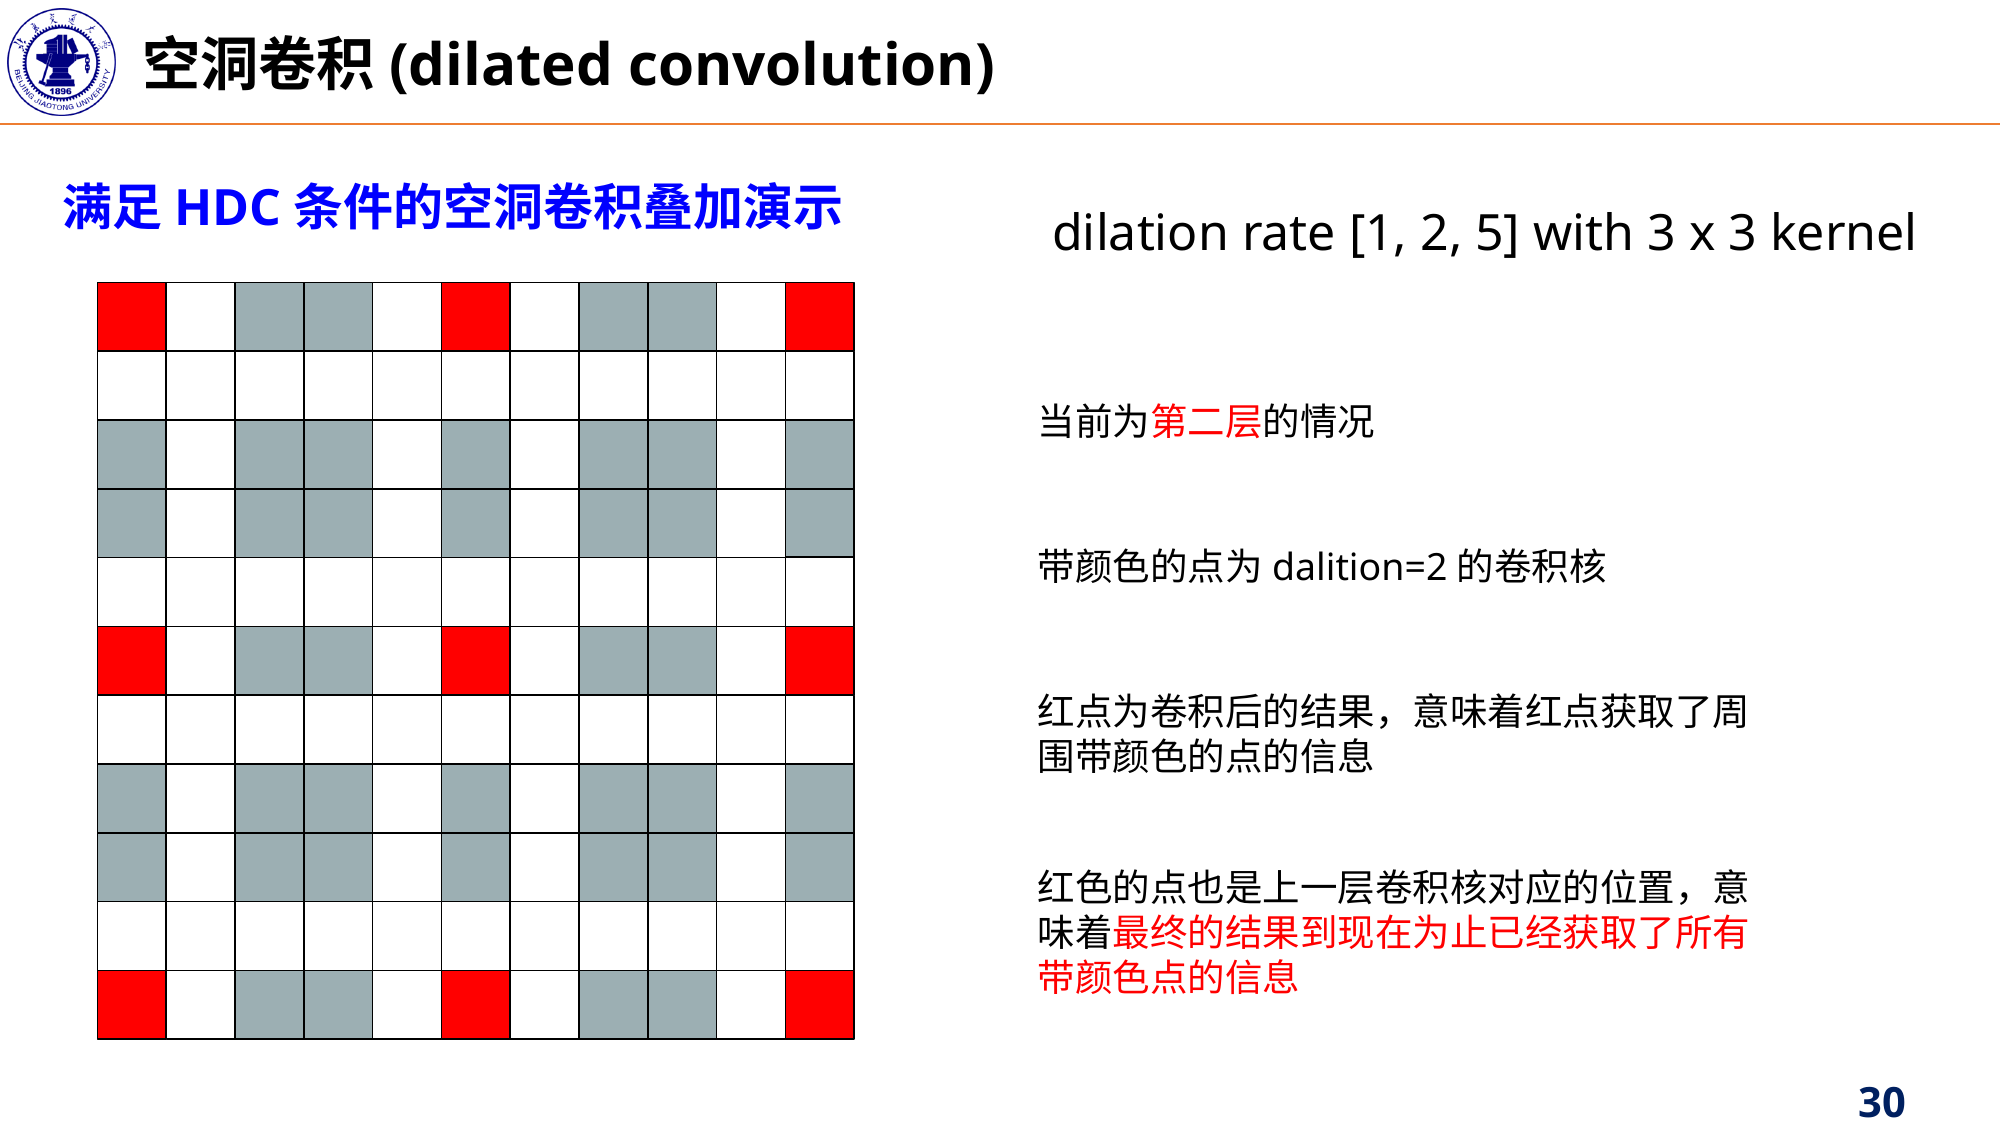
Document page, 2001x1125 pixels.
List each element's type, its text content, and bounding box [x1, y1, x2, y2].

text_box [785, 626, 855, 695]
text_box [235, 902, 303, 970]
text_box [373, 832, 441, 901]
text_box [647, 352, 716, 419]
text_box [372, 901, 441, 970]
text_box [647, 419, 717, 489]
text_box [579, 626, 648, 696]
text_box [97, 695, 166, 764]
text_box [303, 832, 373, 902]
text_box [579, 558, 647, 626]
text_box [441, 695, 510, 764]
text_box [647, 282, 717, 352]
text_box [97, 351, 166, 419]
text_box 红点为卷积后的结果，意味着红点获取了周围带颜色的点的信息 [1023, 681, 1787, 786]
text_box [648, 764, 716, 832]
text_box [717, 420, 785, 488]
text_box [303, 488, 373, 558]
text_box [511, 488, 579, 557]
text_box [97, 832, 167, 902]
text_box [167, 764, 235, 832]
text_box [579, 832, 647, 902]
text_box [648, 626, 716, 695]
text_box dilation rate [1, 2, 5] with 3 x 3 kernel [1037, 192, 1934, 268]
text_box [441, 420, 511, 488]
text_box [235, 626, 303, 696]
text_box [579, 420, 647, 488]
text_box [235, 696, 303, 764]
text_box [303, 970, 373, 1040]
text_box [785, 764, 855, 833]
text_box [303, 558, 372, 626]
text_box [785, 488, 855, 558]
text_box [579, 352, 647, 420]
text_box [372, 695, 441, 764]
text_box [647, 695, 716, 764]
text_box [510, 695, 579, 764]
text_box [97, 764, 167, 832]
text_box [647, 970, 717, 1040]
text_box [716, 695, 785, 764]
text_box [579, 970, 647, 1040]
text_box [510, 282, 579, 351]
text_box [166, 351, 235, 420]
text_box [510, 626, 579, 695]
text_box [372, 351, 441, 420]
text_box [373, 488, 441, 557]
text_box [785, 419, 855, 488]
text_box [97, 419, 167, 488]
text_box [166, 557, 235, 626]
text_box [97, 626, 166, 695]
text_box [785, 902, 855, 970]
text_box [167, 832, 235, 901]
text_box [235, 352, 303, 419]
text_box [235, 832, 303, 902]
text_box [167, 488, 235, 557]
picture [7, 8, 116, 116]
text_box [373, 970, 441, 1040]
text_box [511, 832, 579, 901]
text_box [303, 282, 373, 352]
text_box [785, 351, 855, 419]
text_box [785, 833, 855, 902]
text_box [441, 902, 510, 970]
text_box [510, 901, 579, 970]
text_box [166, 695, 235, 764]
text_box [441, 970, 510, 1040]
text_box [441, 488, 511, 558]
text_box [716, 764, 785, 832]
text_box [235, 970, 303, 1040]
text_box [97, 902, 166, 970]
text_box [303, 696, 372, 764]
text_box [579, 282, 647, 352]
text_box [716, 351, 785, 420]
text_box [303, 352, 372, 420]
text_box [579, 696, 647, 764]
text_box 带颜色的点为dalition=2的卷积核 [1023, 535, 1766, 596]
text_box [235, 764, 303, 832]
text_box [511, 764, 579, 832]
text_box [235, 419, 304, 488]
text_box 红色的点也是上一层卷积核对应的位置，意味着最终的结果到现在为止已经获取了所有带颜色点的信息 [1023, 856, 1787, 1007]
text_box [716, 557, 785, 626]
text_box [166, 901, 235, 970]
text_box [785, 970, 855, 1040]
text_box [511, 420, 579, 488]
text_box [441, 832, 511, 902]
text_box [647, 832, 717, 902]
text_box [647, 902, 716, 970]
text_box [441, 282, 510, 351]
text_box [373, 764, 441, 832]
text_box 当前为第二层的情况 [1023, 390, 1479, 451]
text_box [717, 970, 785, 1040]
text_box [647, 557, 716, 626]
text_box [441, 626, 510, 695]
text_box [303, 902, 372, 970]
text_box [510, 557, 579, 626]
text_box [441, 351, 510, 420]
text_box [579, 902, 647, 970]
text_box [303, 626, 373, 696]
text_box [166, 626, 235, 695]
text_box [166, 970, 235, 1040]
text_box [235, 488, 303, 558]
text_box [303, 764, 373, 832]
text_box [441, 558, 510, 626]
text_box [717, 282, 785, 351]
text_box [167, 420, 235, 488]
text_box [579, 488, 648, 558]
text_box [648, 489, 716, 557]
text_box [235, 558, 303, 626]
text_box [510, 970, 579, 1040]
text_box [717, 832, 785, 901]
text_box [372, 557, 441, 626]
text_box [579, 764, 648, 832]
text_box [716, 488, 785, 557]
text_box [235, 282, 303, 352]
text_box [97, 488, 167, 558]
text_box [303, 420, 373, 488]
text_box 空洞卷积(dilated convolution) [127, 19, 1958, 105]
text_box 满足HDC条件的空洞卷积叠加演示 [47, 168, 859, 244]
text_box [510, 351, 579, 420]
text_box [716, 626, 785, 695]
text_box [373, 282, 441, 351]
text_box [373, 420, 441, 488]
text_box [166, 282, 235, 351]
text_box [97, 970, 166, 1040]
text_box [716, 901, 785, 970]
text_box [785, 282, 855, 351]
text_box [441, 764, 511, 832]
text_box [97, 558, 166, 626]
text_box [373, 626, 441, 695]
text_box [97, 282, 166, 351]
text_box [785, 695, 855, 764]
text_box [785, 558, 855, 626]
